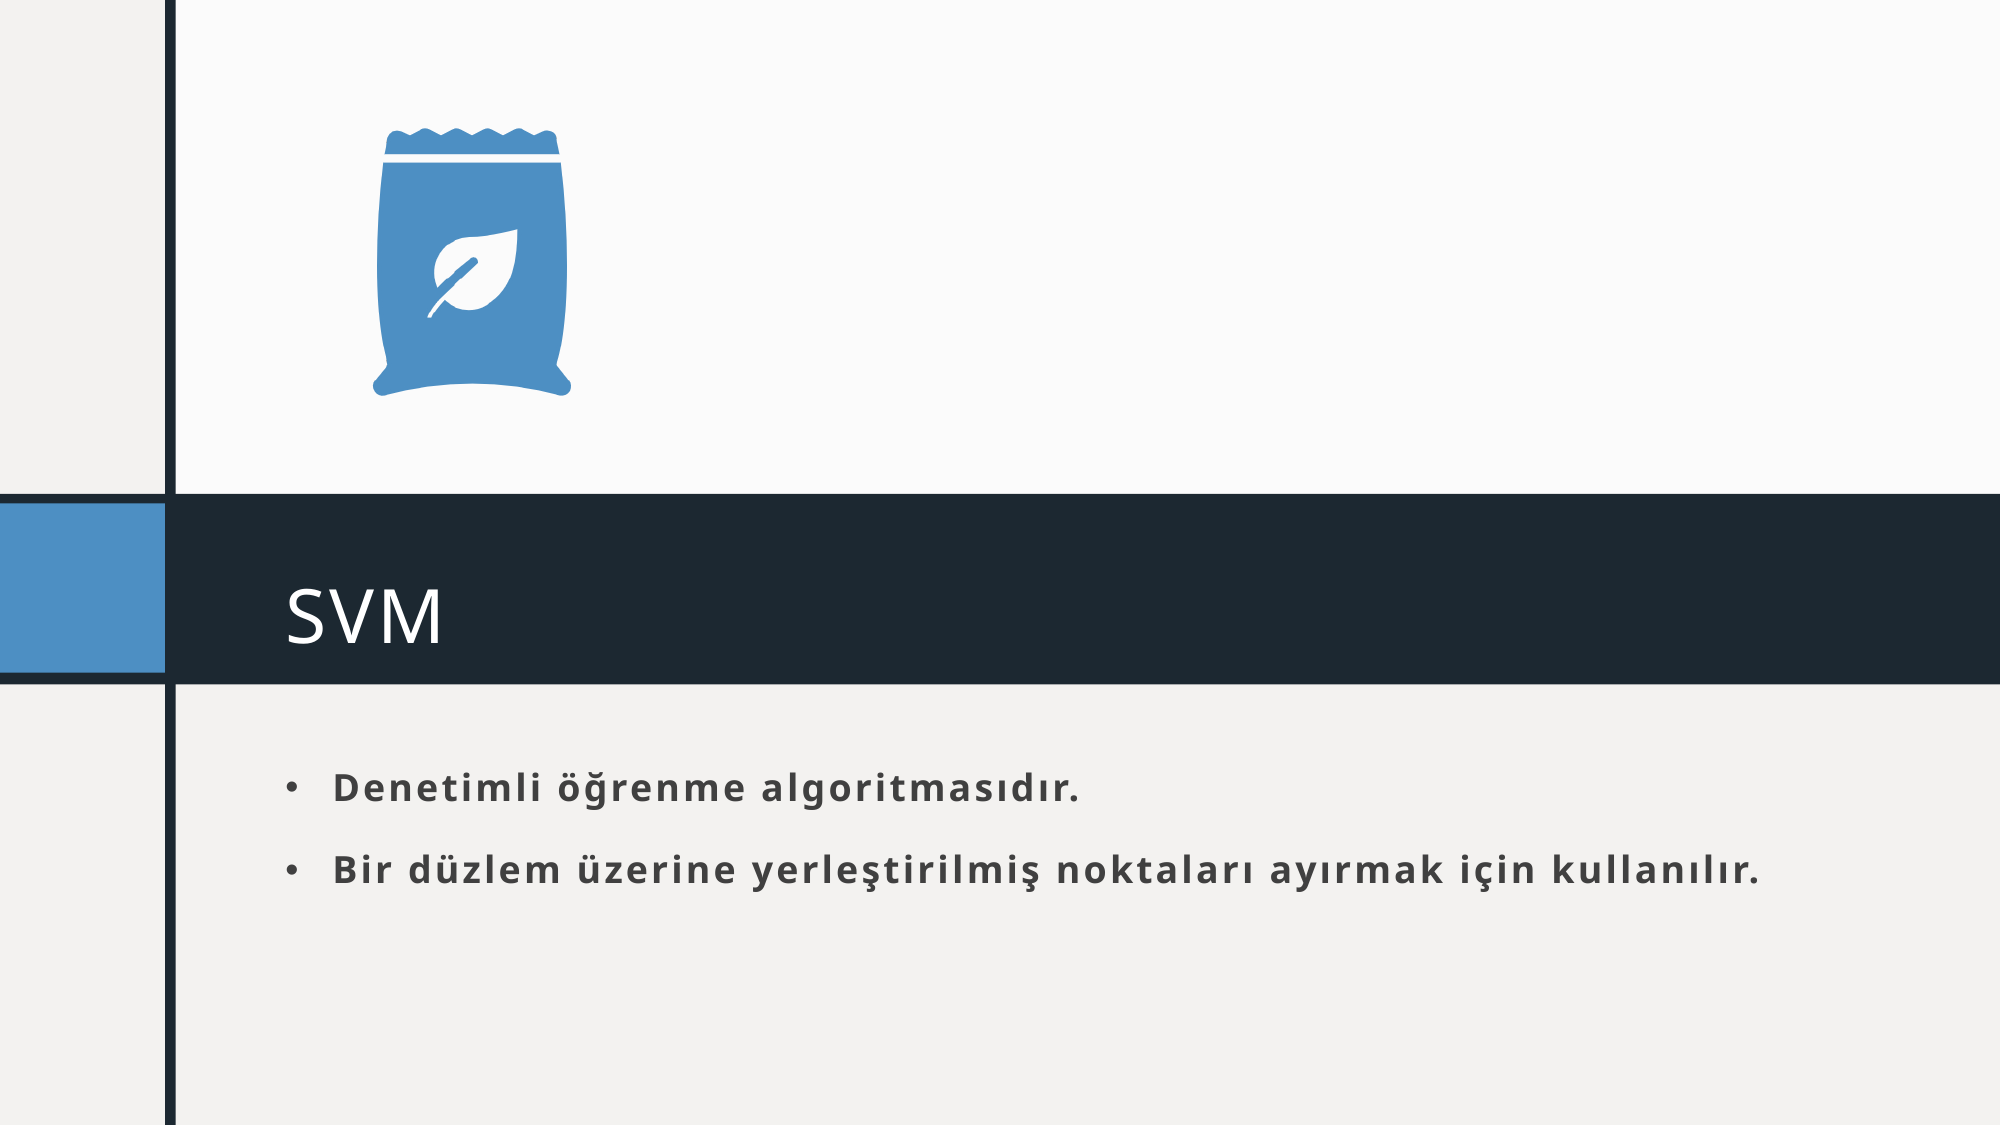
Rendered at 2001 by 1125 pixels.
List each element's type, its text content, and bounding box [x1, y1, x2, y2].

text_box [177, 493, 2000, 685]
text_box [177, 685, 2000, 1125]
text_box [0, 685, 164, 1125]
text_box [164, 0, 177, 1125]
title SVM [267, 504, 1895, 674]
text_box [0, 0, 164, 493]
text_box [0, 502, 164, 674]
list Denetimli öğrenme algoritmasıdır. Bir düzlem üzerine yerleştirilmiş noktaları ayırmak için kullanılır. [267, 728, 1882, 1006]
text_box [0, 674, 164, 685]
text_box [0, 493, 164, 502]
text_box [177, 0, 2000, 493]
picture [285, 74, 659, 448]
